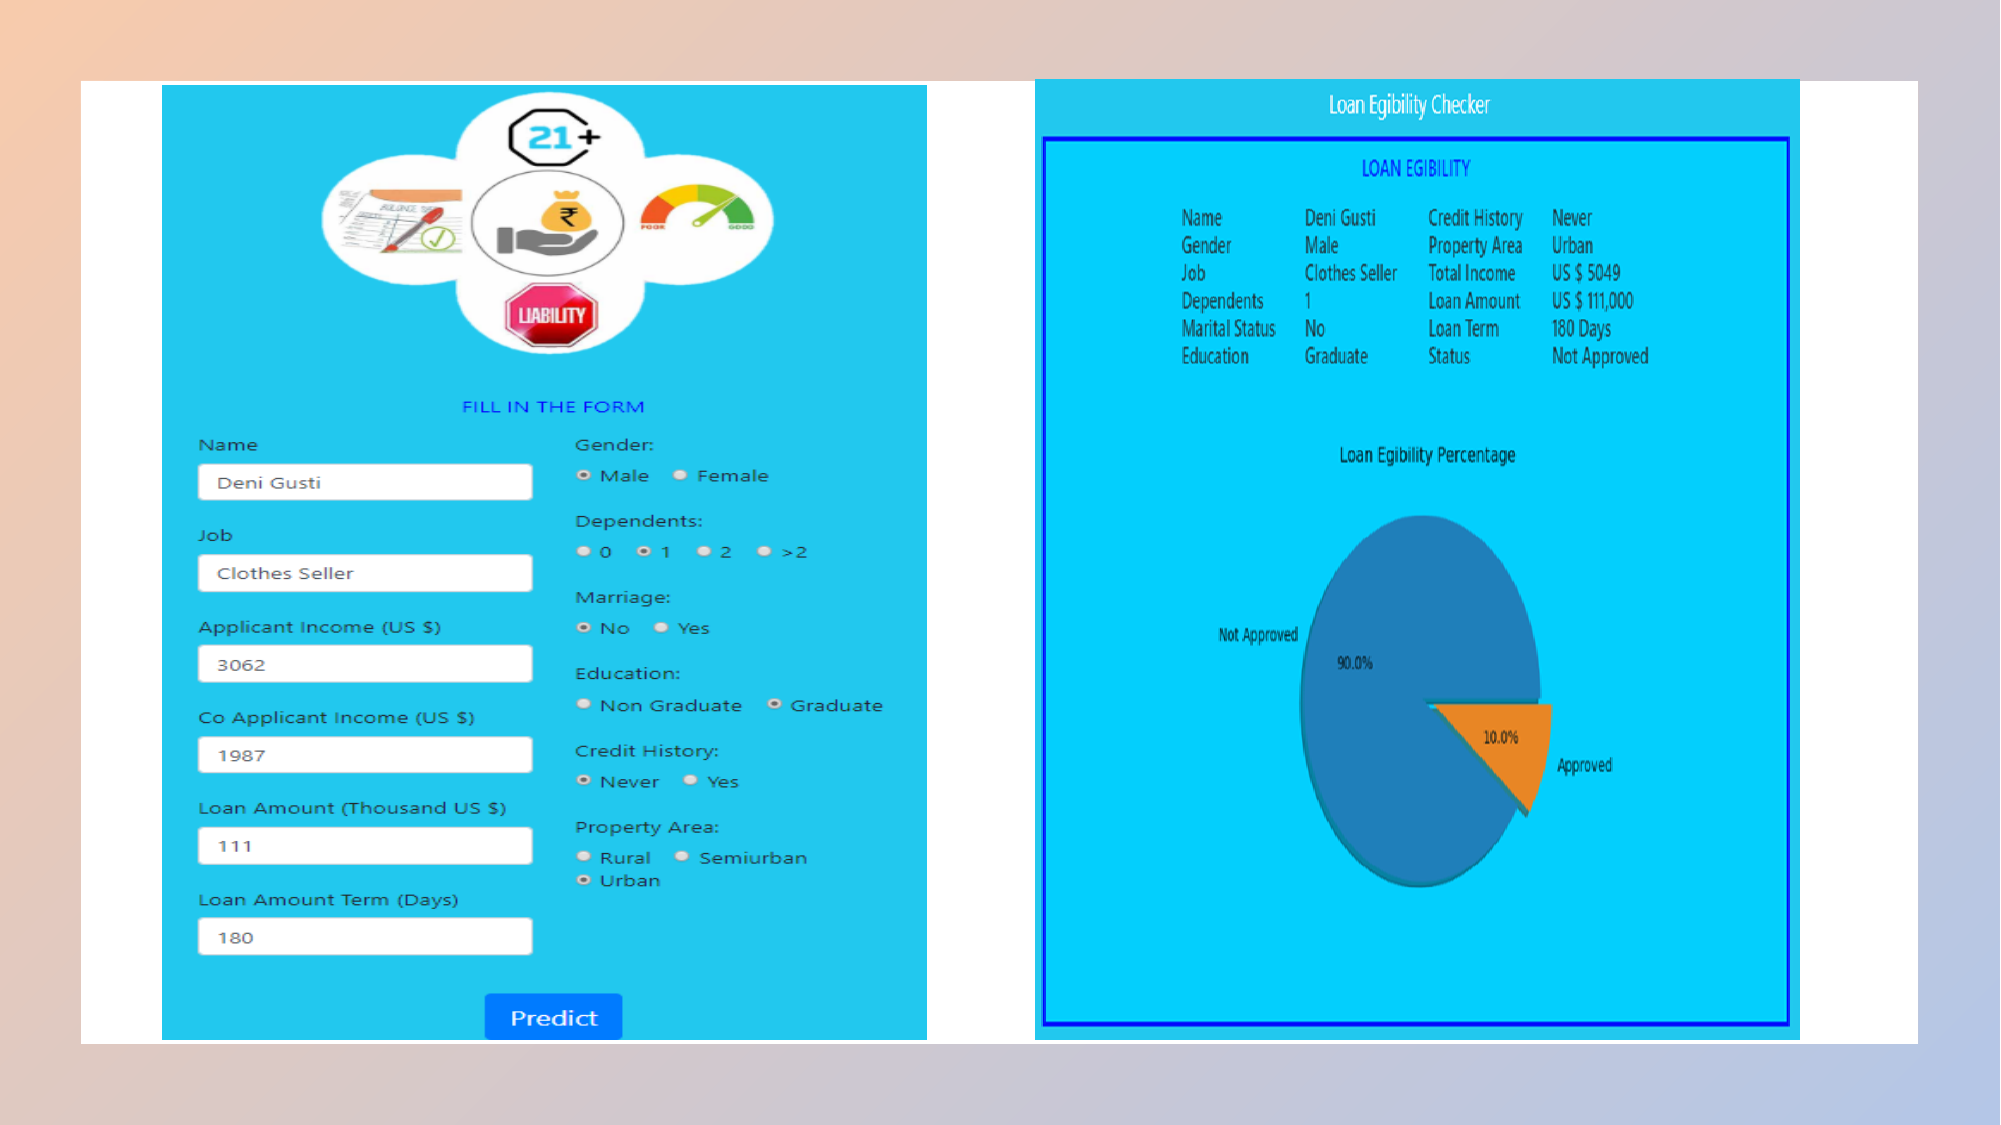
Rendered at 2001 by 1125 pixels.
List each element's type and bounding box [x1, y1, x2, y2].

picture [162, 85, 927, 1040]
picture [1035, 79, 1800, 1040]
